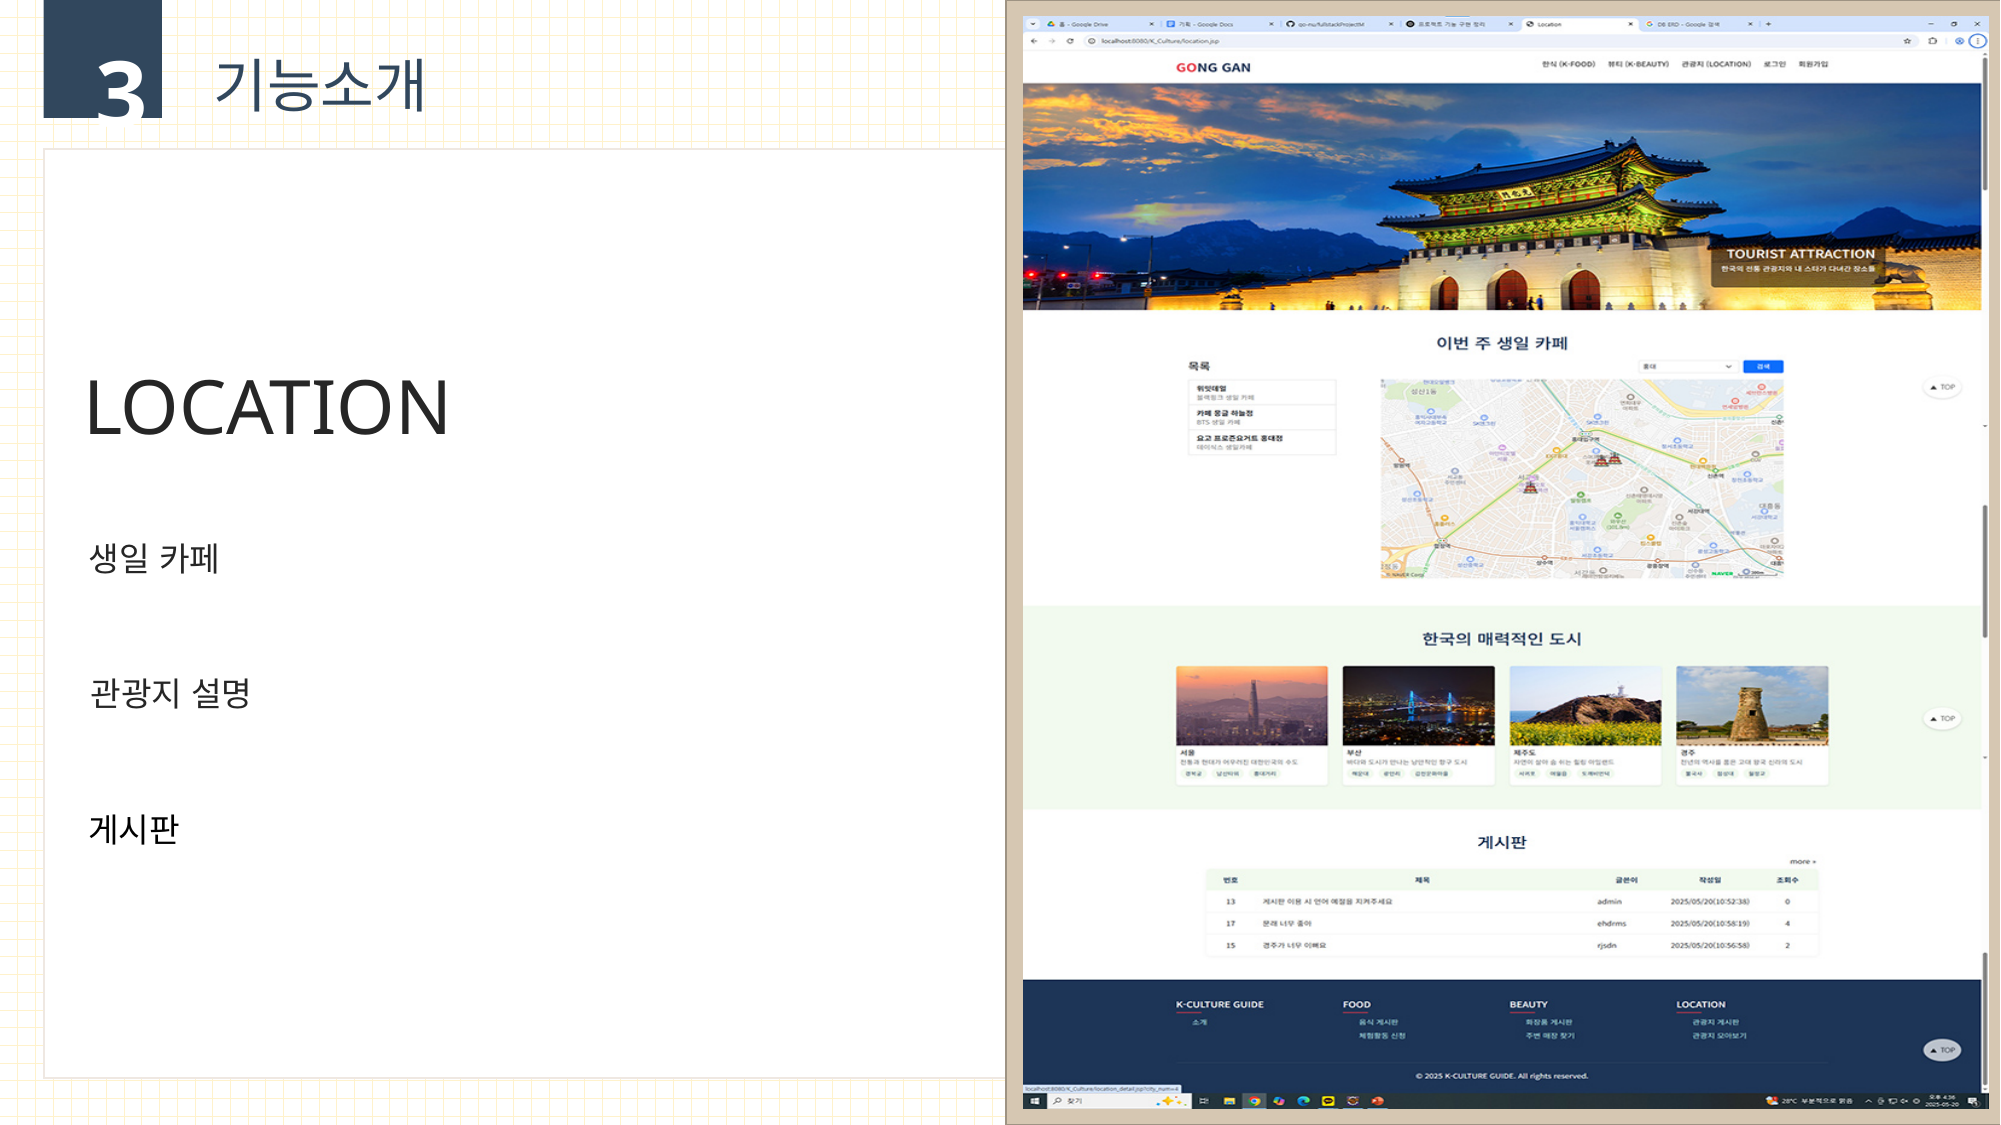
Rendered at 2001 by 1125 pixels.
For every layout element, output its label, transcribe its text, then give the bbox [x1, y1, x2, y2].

text_box LOCATION [68, 334, 725, 451]
text_box 게시판 [73, 801, 195, 857]
text_box 관광지 설명 [75, 666, 268, 721]
text_box 생일 카페 [74, 530, 236, 586]
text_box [43, 0, 162, 155]
text_box [1005, 0, 2000, 1125]
picture [1023, 16, 1989, 1109]
text_box [43, 148, 1005, 1079]
text_box 기능소개 [199, 41, 443, 126]
